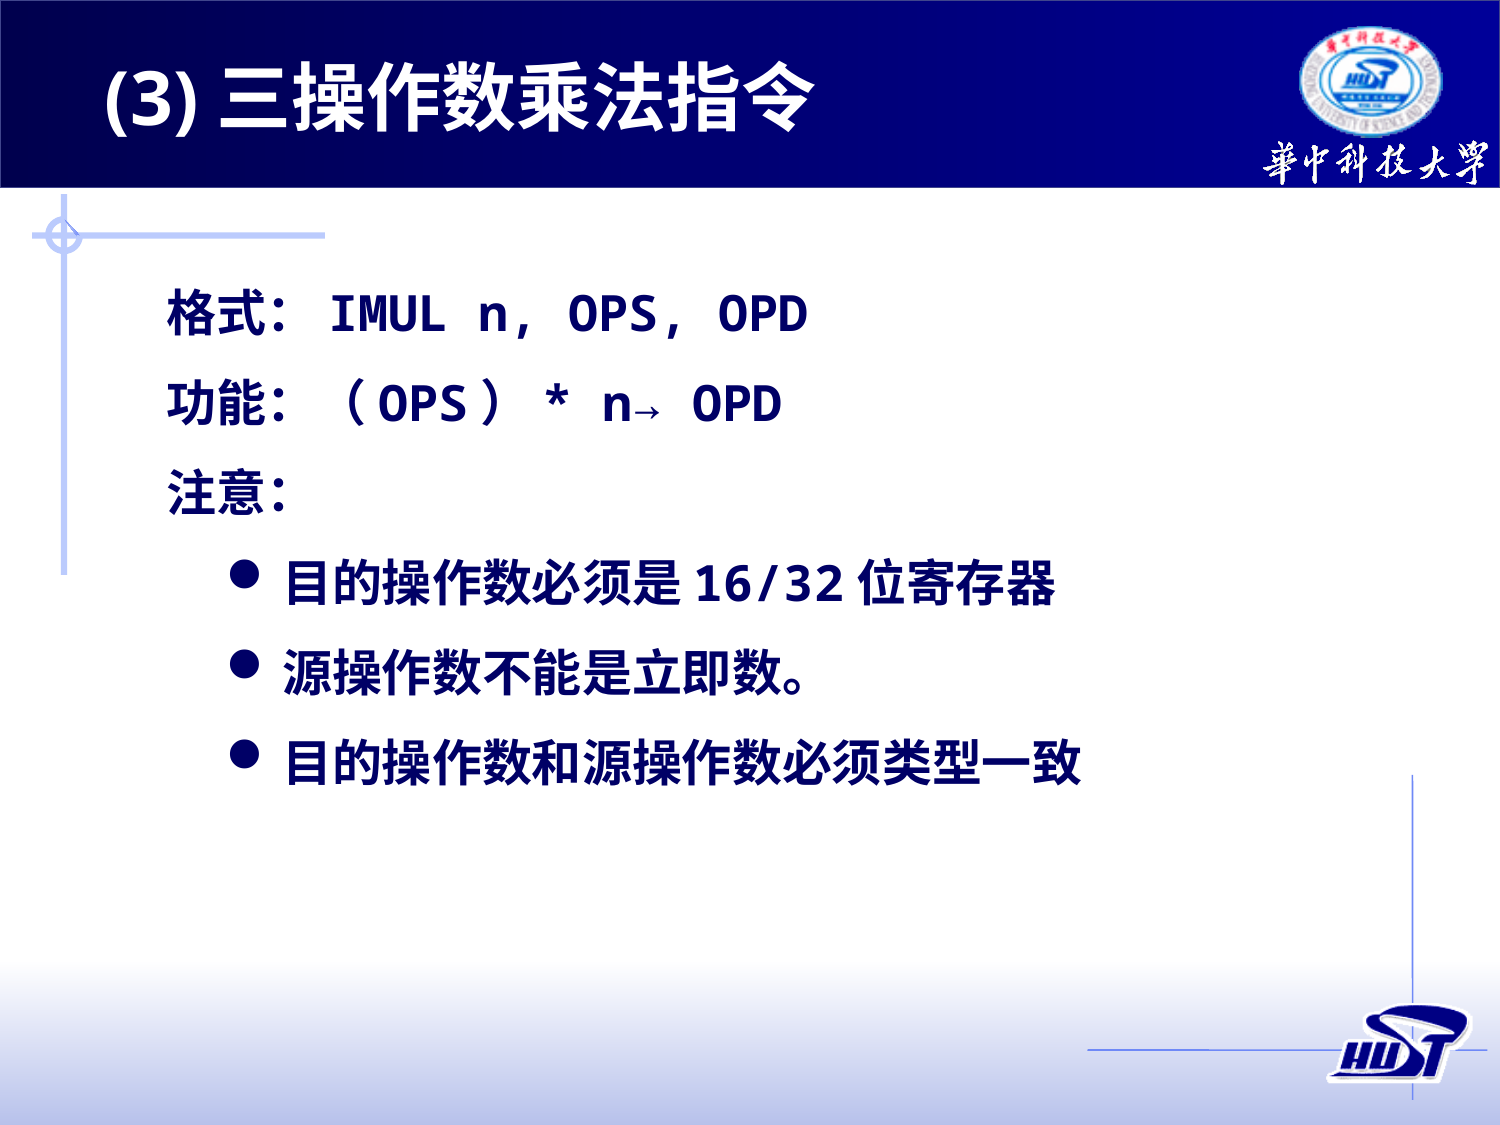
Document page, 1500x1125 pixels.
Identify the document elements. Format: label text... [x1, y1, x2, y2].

text_box (3)三操作数乘法指令 [89, 42, 1308, 148]
picture [1299, 26, 1443, 138]
picture [1262, 140, 1488, 185]
text_box 格式：IMUL n, OPS, OPD 功能：（OPS）* n→ OPD 注意： 目的操作数必须是16/32位寄存器 源操作数不能是立即数。 目的操作数和源操作数必须类型一致 [90, 243, 1363, 973]
